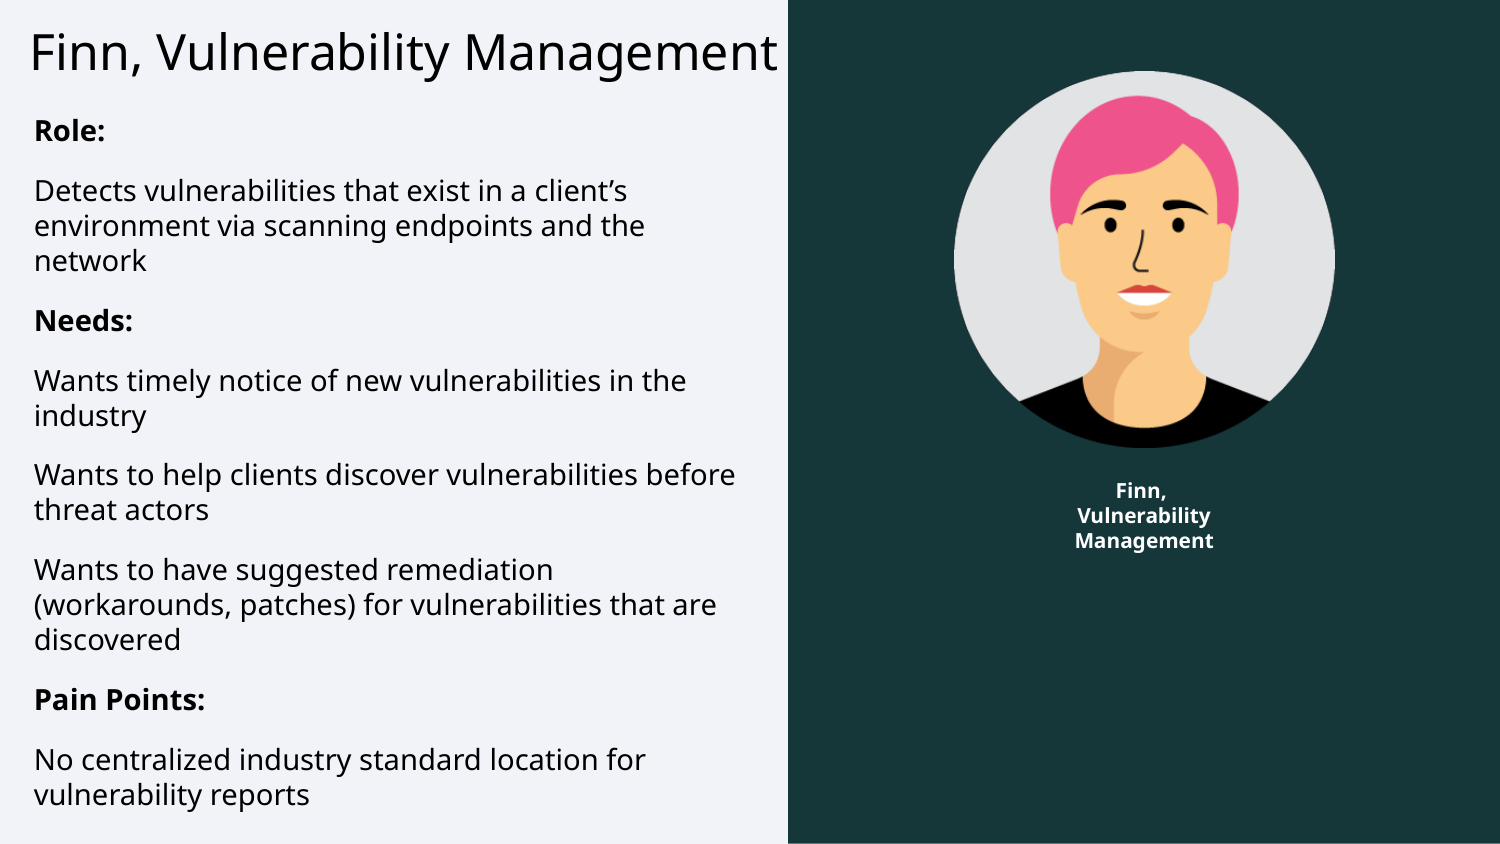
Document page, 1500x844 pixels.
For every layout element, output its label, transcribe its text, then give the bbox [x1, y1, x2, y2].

text_box [786, 0, 1500, 844]
picture [953, 71, 1335, 449]
list Role: Detects vulnerabilities that exist in a client’s environment via scanning endpoints and the network Needs: Wants timely notice of new vulnerabilities in the industry Wants to help clients discover vulnerabilities before threat actors Wants to have suggested remediation (workarounds, patches) for vulnerabilities that are discovered Pain Points: No centralized industry standard location for vulnerability reports [33, 112, 746, 471]
text_box Finn, Vulnerability Management [1044, 470, 1245, 561]
title Finn, Vulnerability Management [29, 27, 786, 132]
